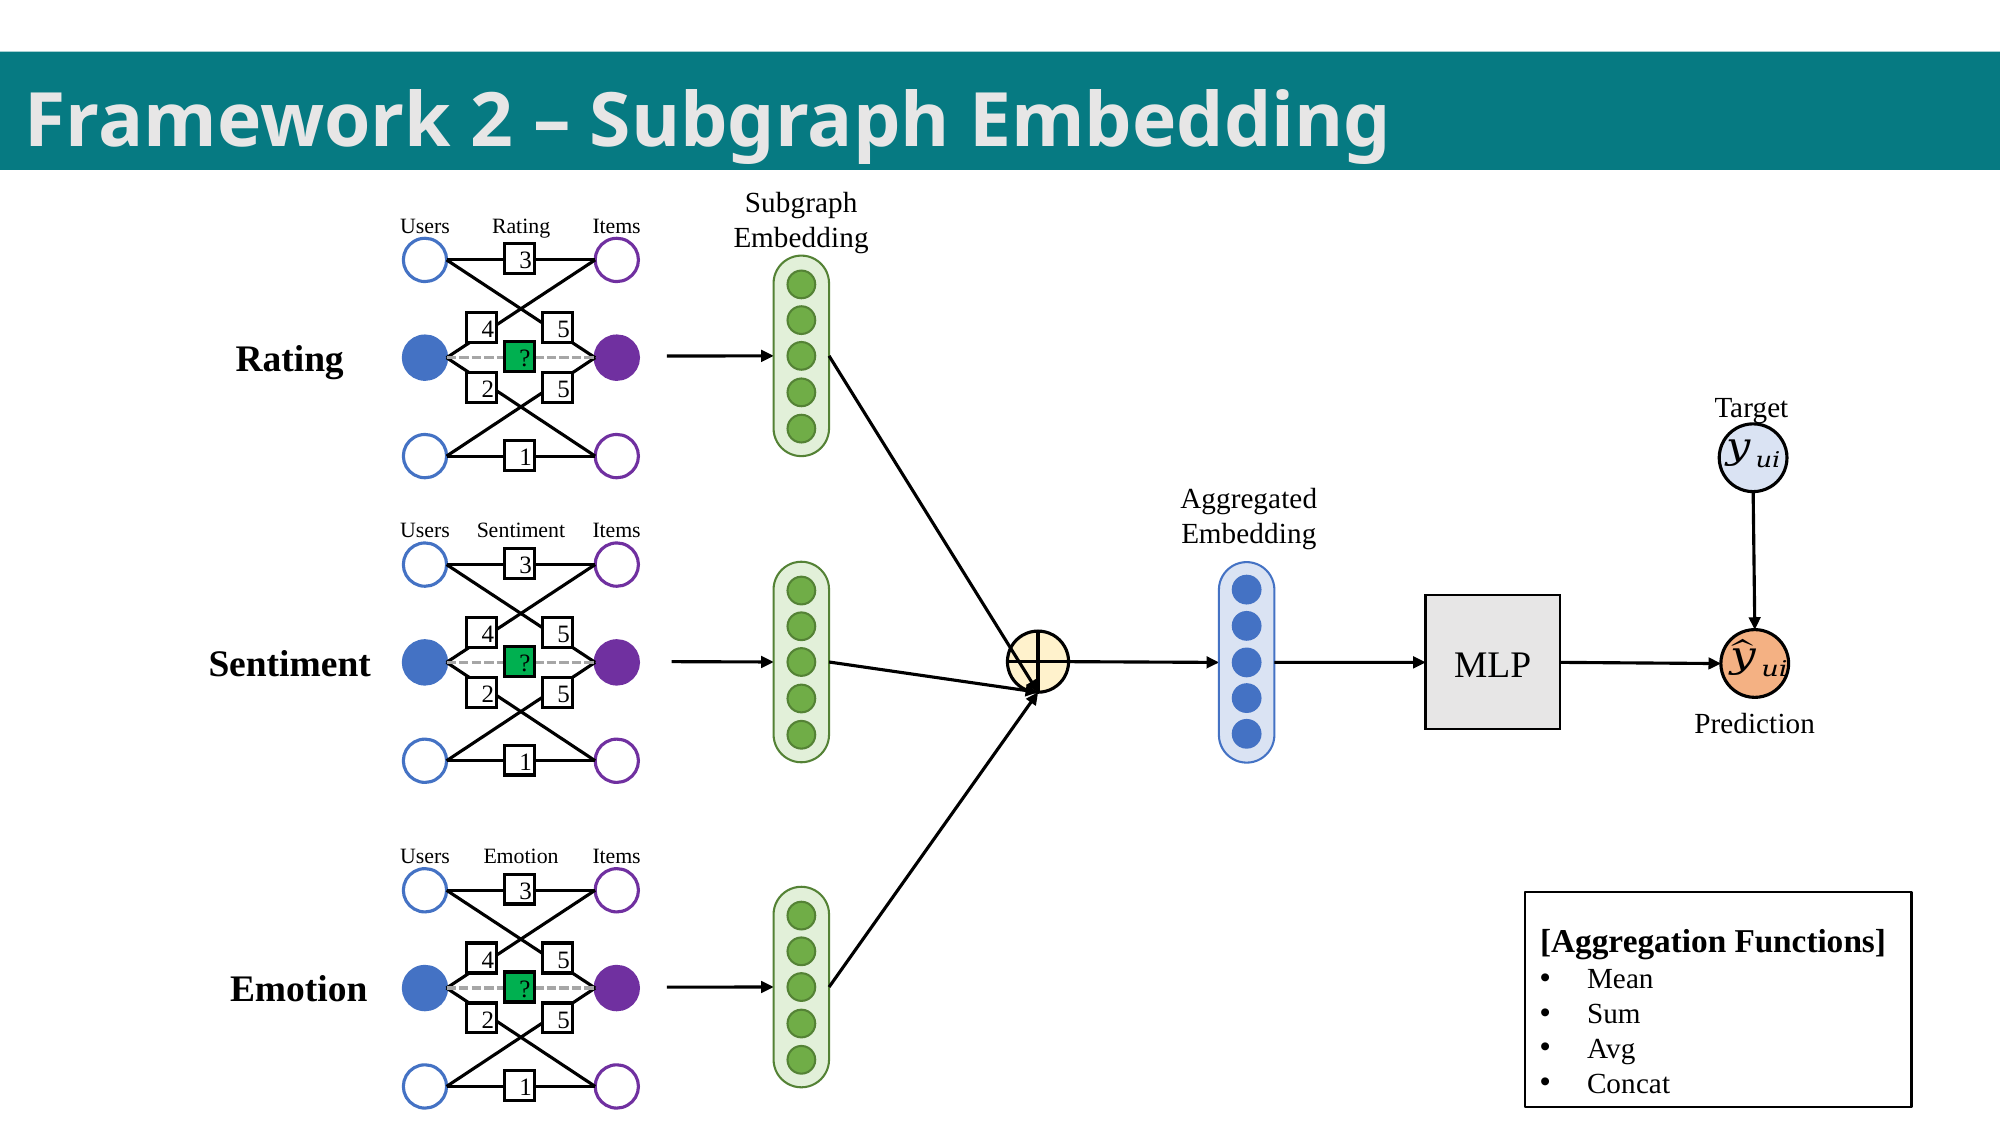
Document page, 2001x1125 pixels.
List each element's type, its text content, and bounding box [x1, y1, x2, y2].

text_box [1008, 649, 1029, 688]
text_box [829, 661, 1008, 988]
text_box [1675, 629, 1834, 741]
text_box Framework 2 – Subgraph Embedding [10, 19, 2000, 169]
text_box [700, 634, 829, 690]
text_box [1719, 423, 1787, 492]
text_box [700, 959, 902, 1015]
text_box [829, 355, 1008, 661]
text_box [348, 834, 693, 1109]
text_box [0, 51, 2000, 171]
text_box Rating [213, 326, 348, 387]
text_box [700, 328, 902, 384]
text_box Aggregated Embedding [1119, 471, 1379, 557]
text_box Sentiment [189, 631, 348, 691]
text_box [Aggregation Functions] Mean Sum Avg Concat [1525, 892, 1912, 1107]
text_box Emotion [198, 956, 348, 1017]
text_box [1146, 634, 1347, 691]
text_box Subgraph Embedding [671, 175, 932, 261]
text_box Target [1672, 363, 1831, 431]
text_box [348, 508, 693, 783]
text_box MLP [1424, 594, 1561, 730]
text_box [1011, 630, 1070, 694]
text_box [348, 204, 693, 478]
